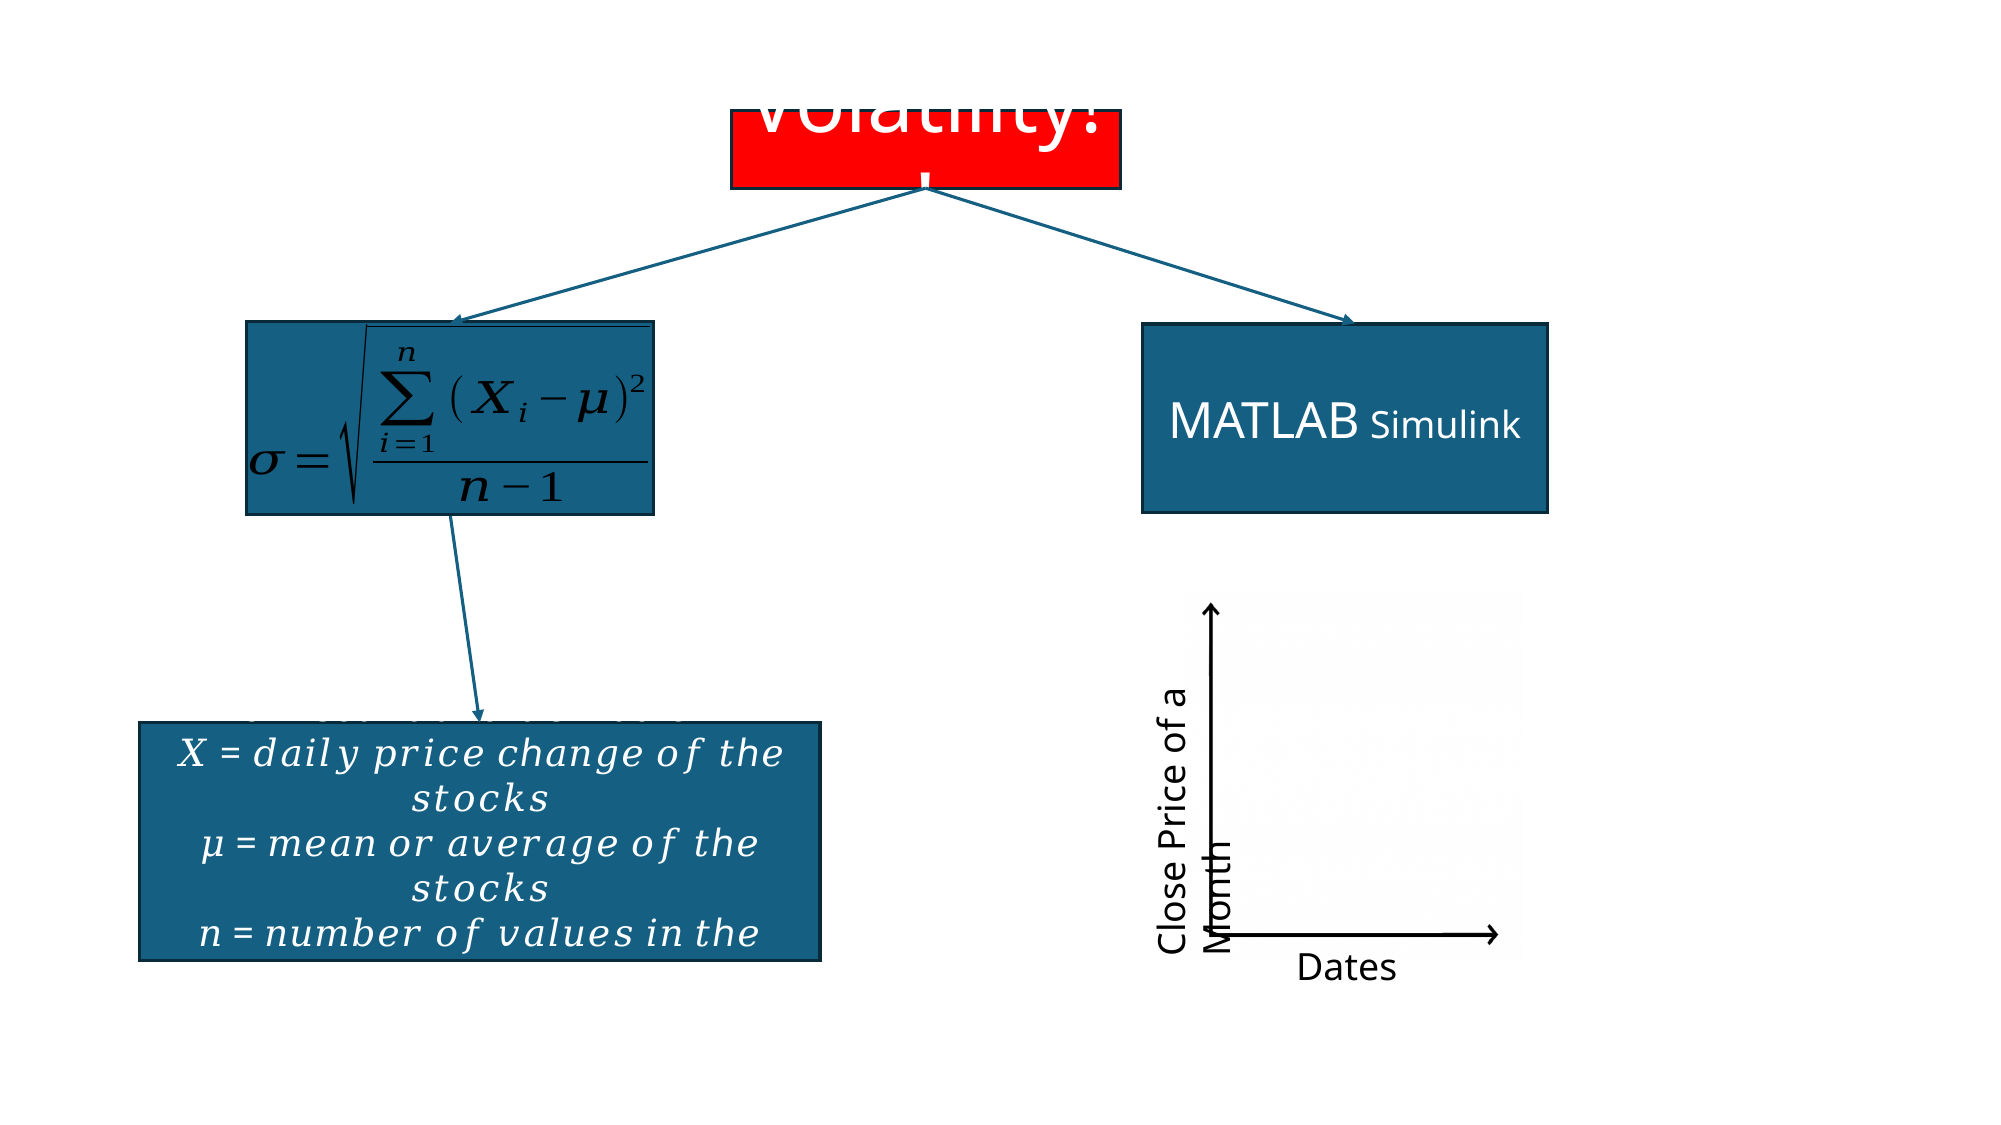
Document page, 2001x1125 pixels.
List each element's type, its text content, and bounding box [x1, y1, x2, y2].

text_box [925, 187, 1548, 514]
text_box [247, 187, 925, 514]
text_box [1139, 574, 1522, 997]
text_box Volatility!! [730, 109, 1122, 187]
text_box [138, 512, 821, 962]
